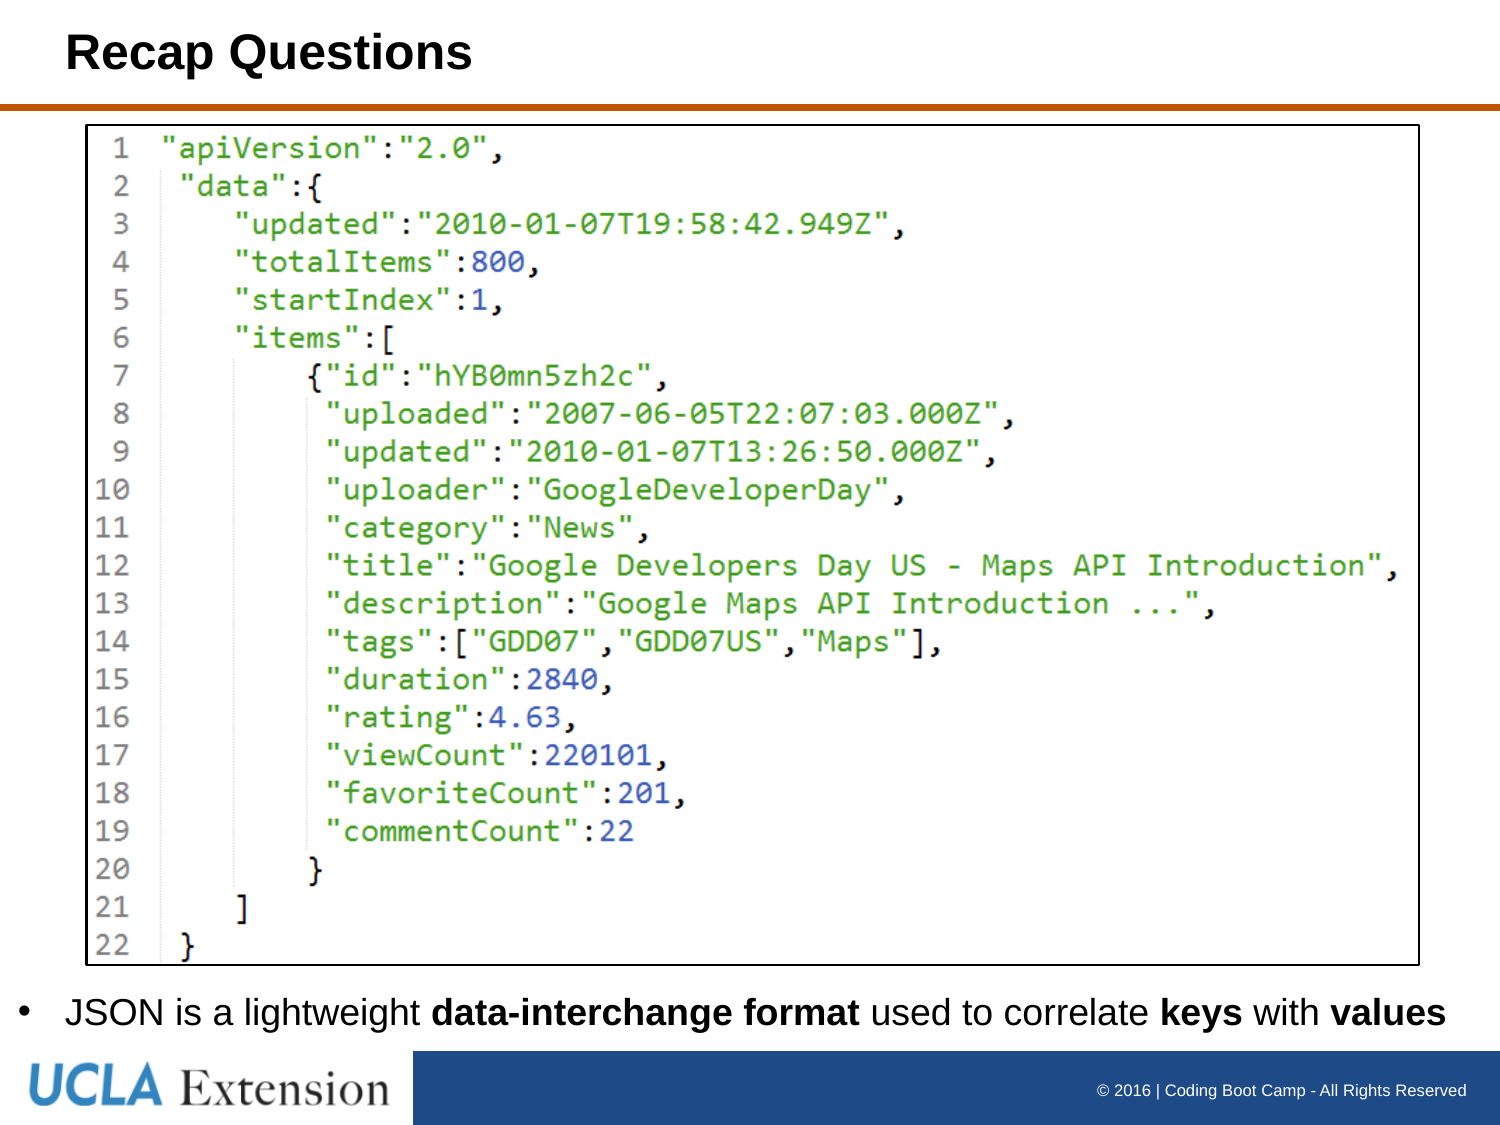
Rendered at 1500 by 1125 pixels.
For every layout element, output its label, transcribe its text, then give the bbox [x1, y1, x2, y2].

text_box JSON is a lightweight data-interchange format used to correlate keys with values [3, 980, 1500, 1040]
picture [24, 1047, 396, 1118]
title Recap Questions [50, 0, 948, 108]
picture [87, 126, 1419, 965]
